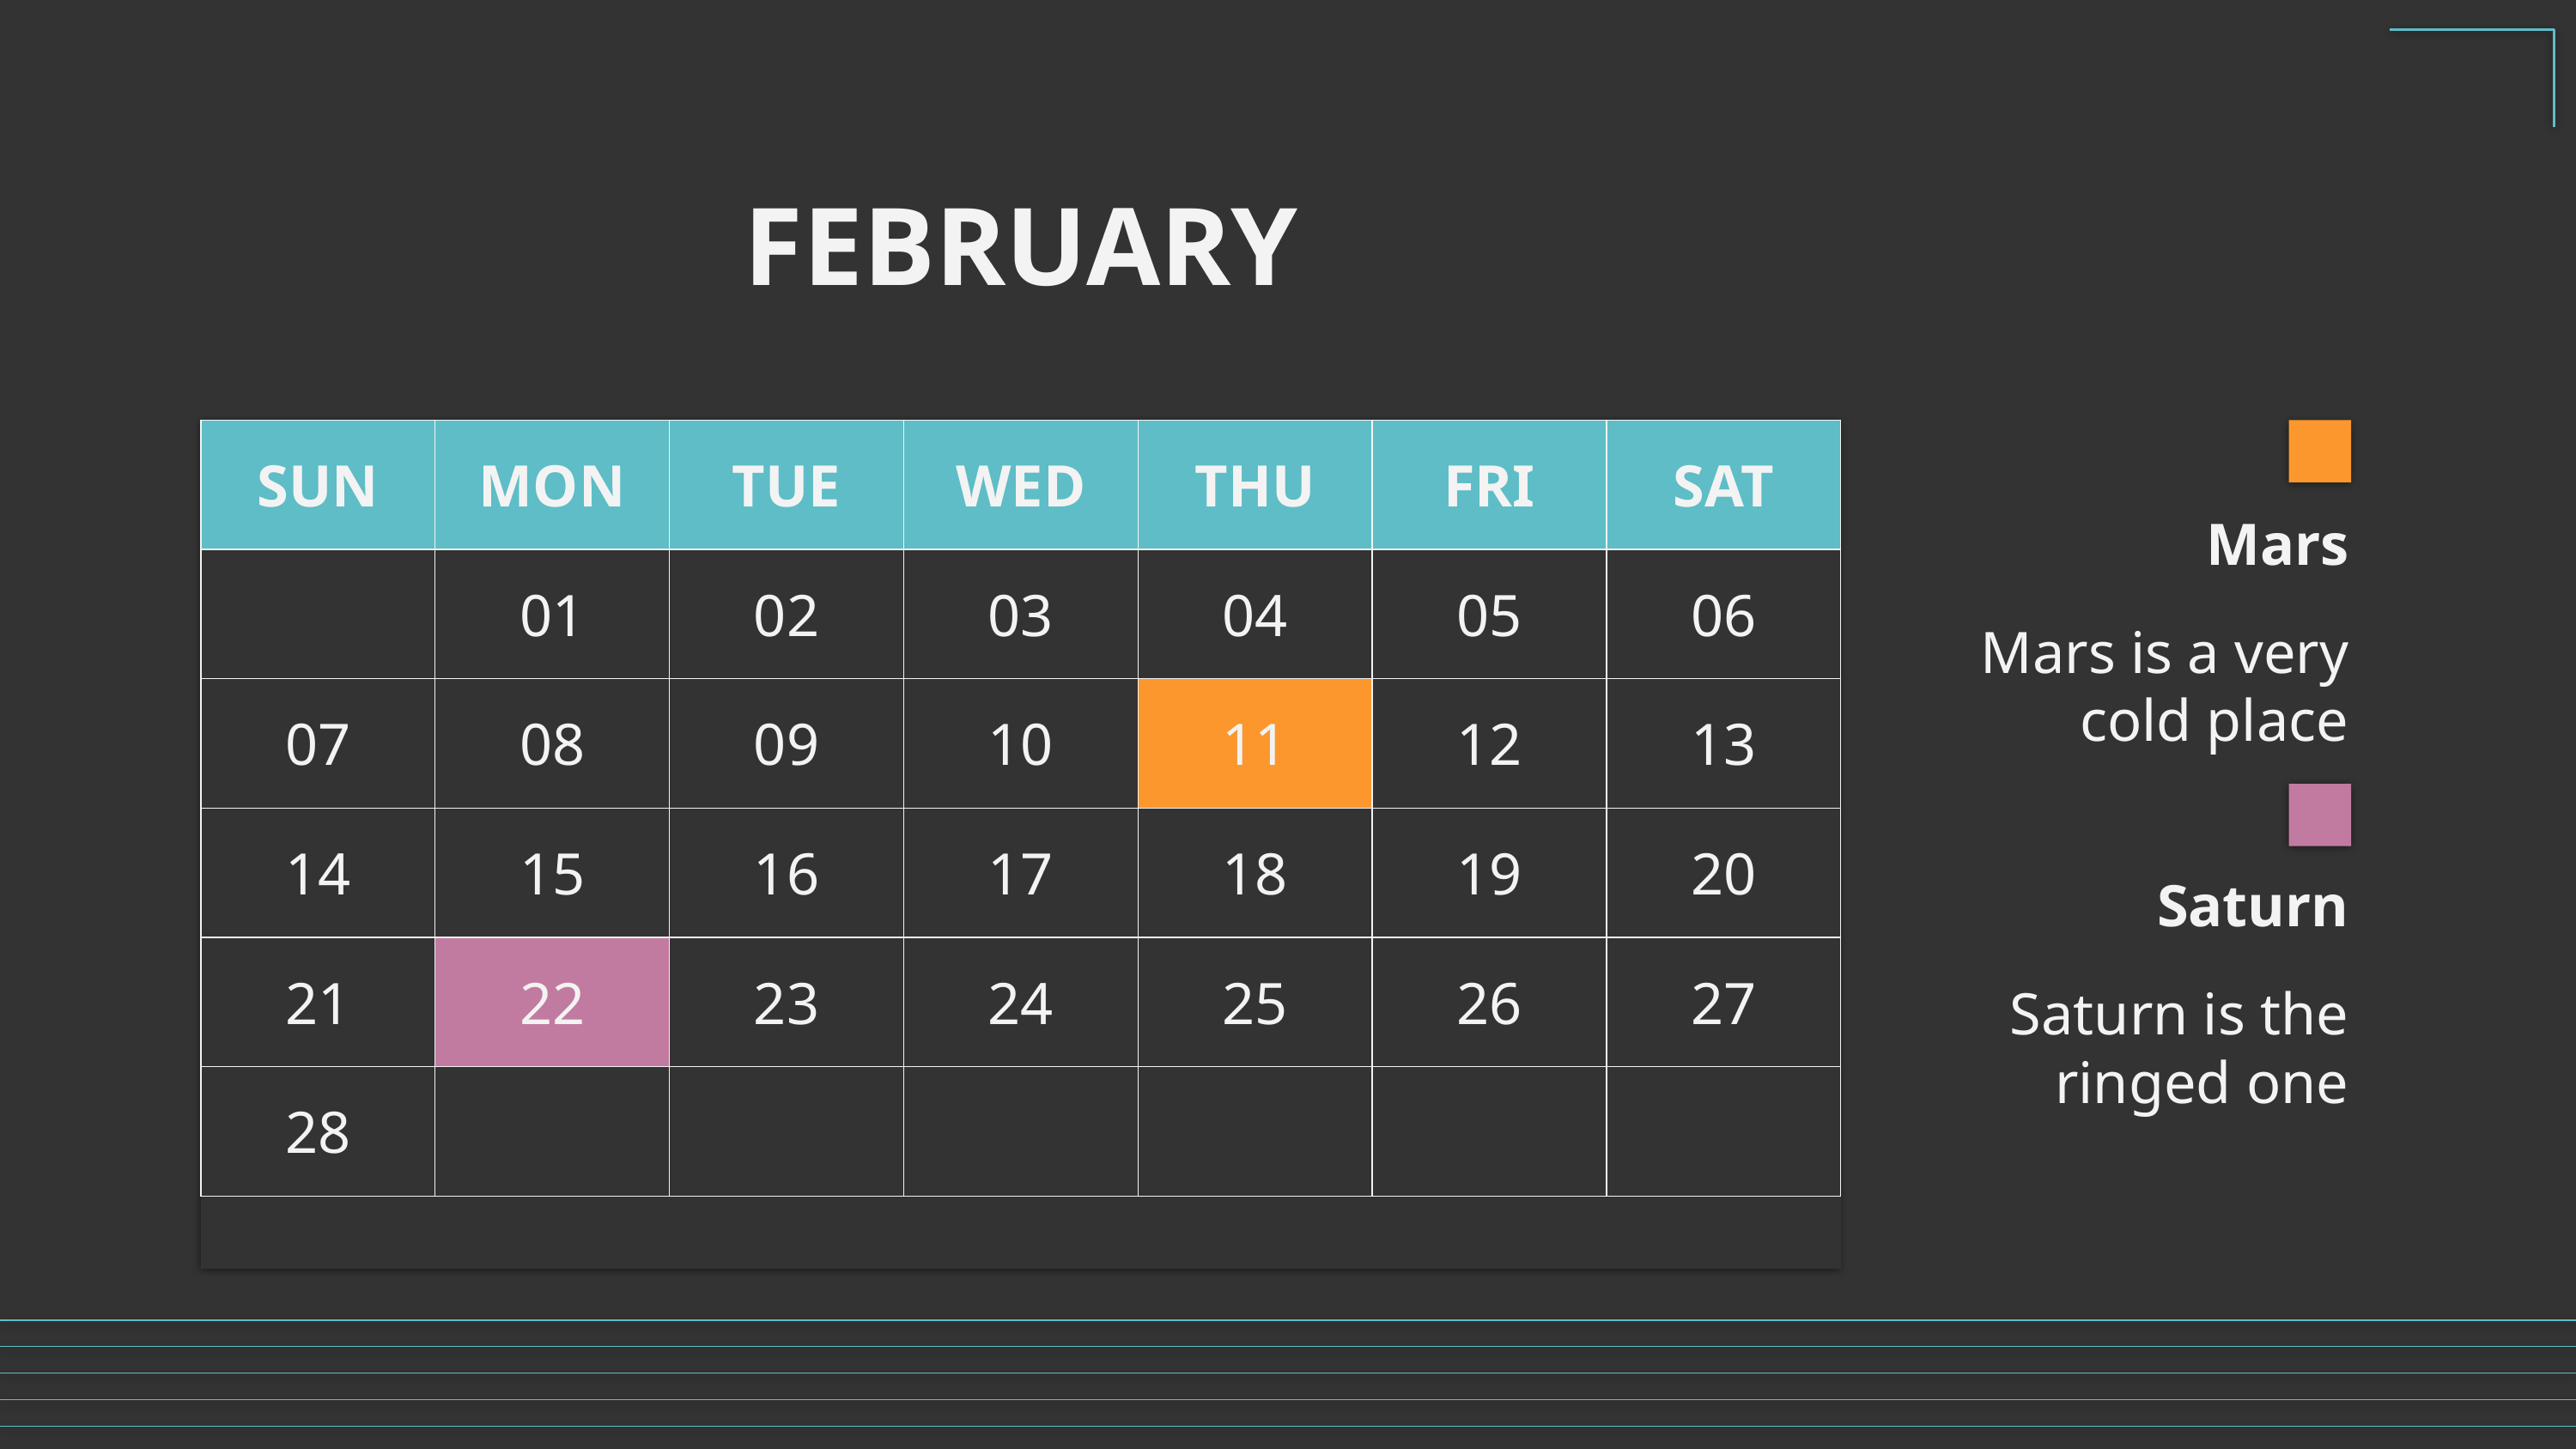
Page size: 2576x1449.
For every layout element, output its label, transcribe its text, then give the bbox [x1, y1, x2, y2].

table_cell 24 [904, 938, 1138, 1066]
table_header THU [1139, 421, 1371, 549]
table_header FRI [1373, 421, 1606, 549]
table_cell 15 [435, 809, 669, 937]
table_cell 09 [670, 679, 903, 808]
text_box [0, 1319, 2576, 1427]
table_cell 03 [904, 550, 1138, 678]
table_cell 16 [670, 809, 903, 937]
table_cell [1139, 1067, 1371, 1196]
subtitle Mars [1948, 482, 2375, 591]
table_cell 18 [1139, 809, 1371, 937]
table_cell 11 [1139, 679, 1371, 808]
table_cell 05 [1373, 550, 1606, 678]
table_cell [670, 1067, 903, 1196]
table_cell 07 [202, 679, 434, 808]
text_box [2288, 784, 2352, 846]
table_cell 21 [202, 938, 434, 1066]
table_cell 26 [1373, 938, 1606, 1066]
table_cell 14 [202, 809, 434, 937]
table_cell 17 [904, 809, 1138, 937]
table_cell [1373, 1067, 1606, 1196]
table_header SAT [1607, 421, 1840, 549]
table_cell [904, 1067, 1138, 1196]
table_cell 20 [1607, 809, 1840, 937]
table_cell 28 [202, 1067, 434, 1196]
table_cell 04 [1139, 550, 1371, 678]
table_cell [435, 1067, 669, 1196]
table_cell 25 [1139, 938, 1371, 1066]
subtitle Mars is a very cold place [1948, 591, 2375, 769]
table_cell 02 [670, 550, 903, 678]
table_cell 23 [670, 938, 903, 1066]
table_cell 22 [435, 938, 669, 1066]
table_cell 01 [435, 550, 669, 678]
table_cell 08 [435, 679, 669, 808]
text_box [2288, 420, 2352, 482]
subtitle Saturn is the ringed one [1948, 952, 2375, 1131]
table_cell 19 [1373, 809, 1606, 937]
table_header SUN [202, 421, 434, 549]
subtitle Saturn [1948, 844, 2375, 952]
table_cell 10 [904, 679, 1138, 808]
table_cell 06 [1607, 550, 1840, 678]
table_header MON [435, 421, 669, 549]
table_header WED [904, 421, 1138, 549]
text_box [2390, 29, 2555, 127]
text_box [200, 420, 1842, 1269]
table_cell 27 [1607, 938, 1840, 1066]
table_cell [1607, 1067, 1840, 1196]
table_cell 12 [1373, 679, 1606, 808]
table_cell 13 [1607, 679, 1840, 808]
table_cell [202, 550, 434, 678]
table_header TUE [670, 421, 903, 549]
title FEBRUARY [200, 151, 1842, 331]
